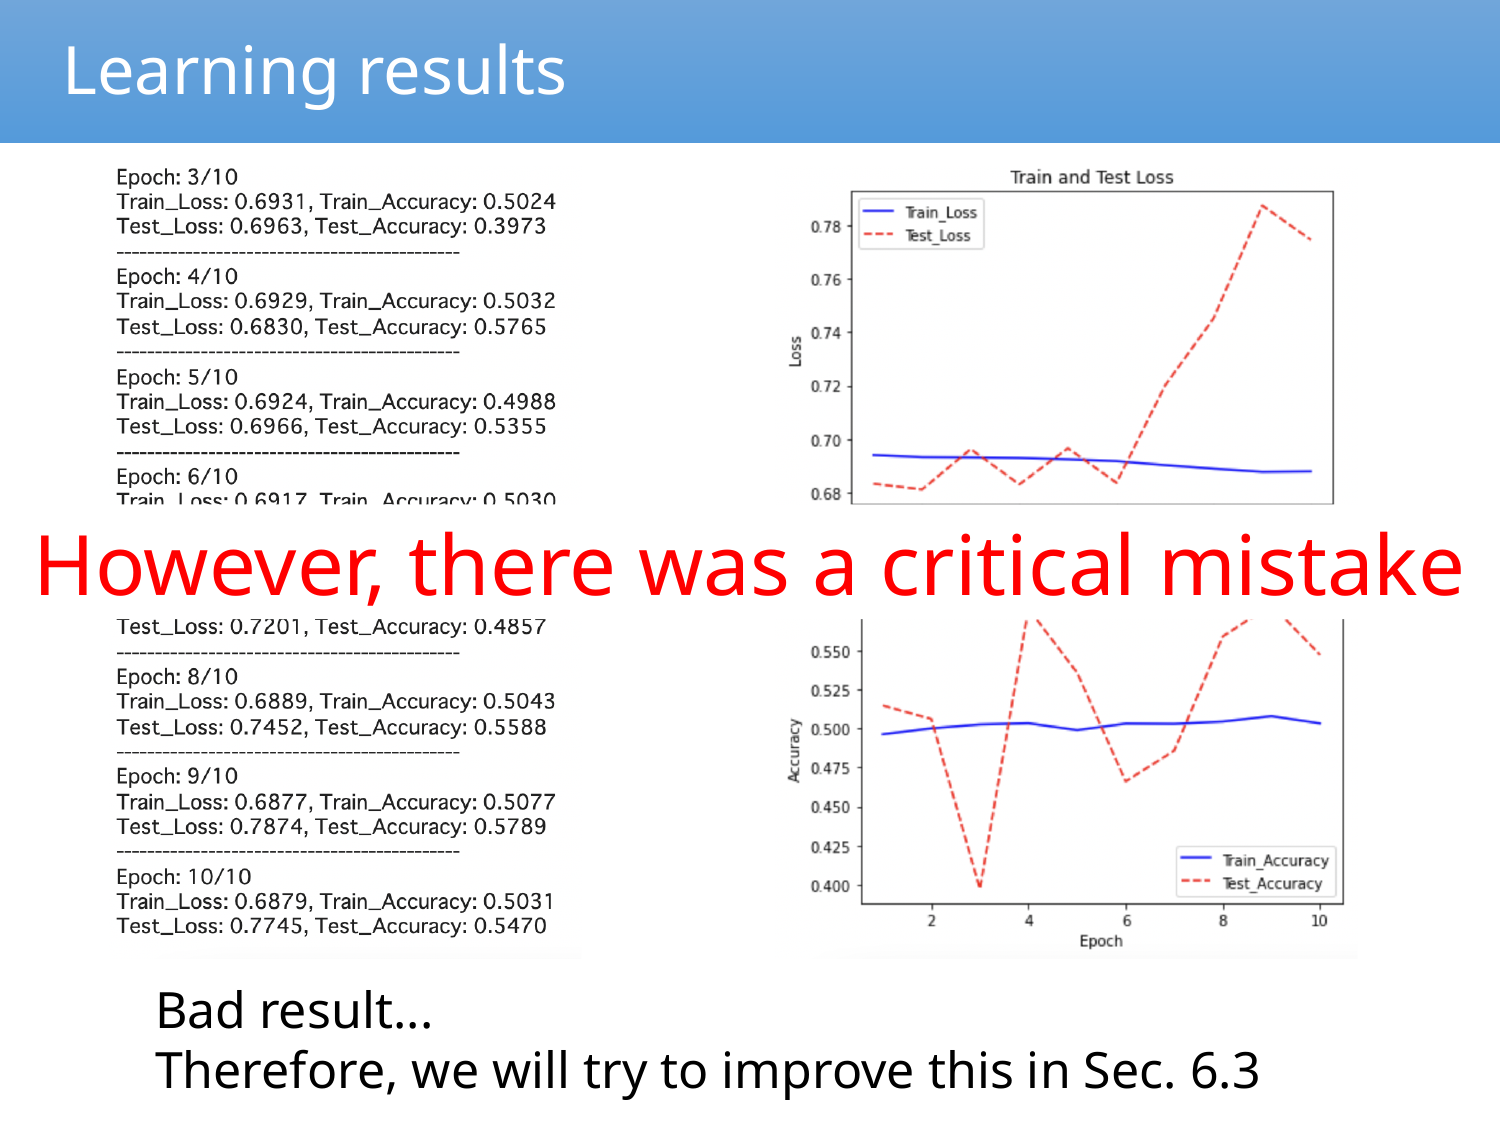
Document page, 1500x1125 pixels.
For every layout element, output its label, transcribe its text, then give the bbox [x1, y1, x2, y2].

text_box Bad result... Therefore, we will try to improve this in Sec. 6.3 [140, 971, 1276, 1106]
text_box However, there was a critical mistake [18, 504, 108, 620]
title Learning results [47, 3, 1453, 143]
text_box However, there was a critical mistake [1358, 504, 1482, 620]
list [108, 166, 582, 959]
text_box However, there was a critical mistake [582, 504, 775, 620]
picture [775, 166, 1358, 959]
